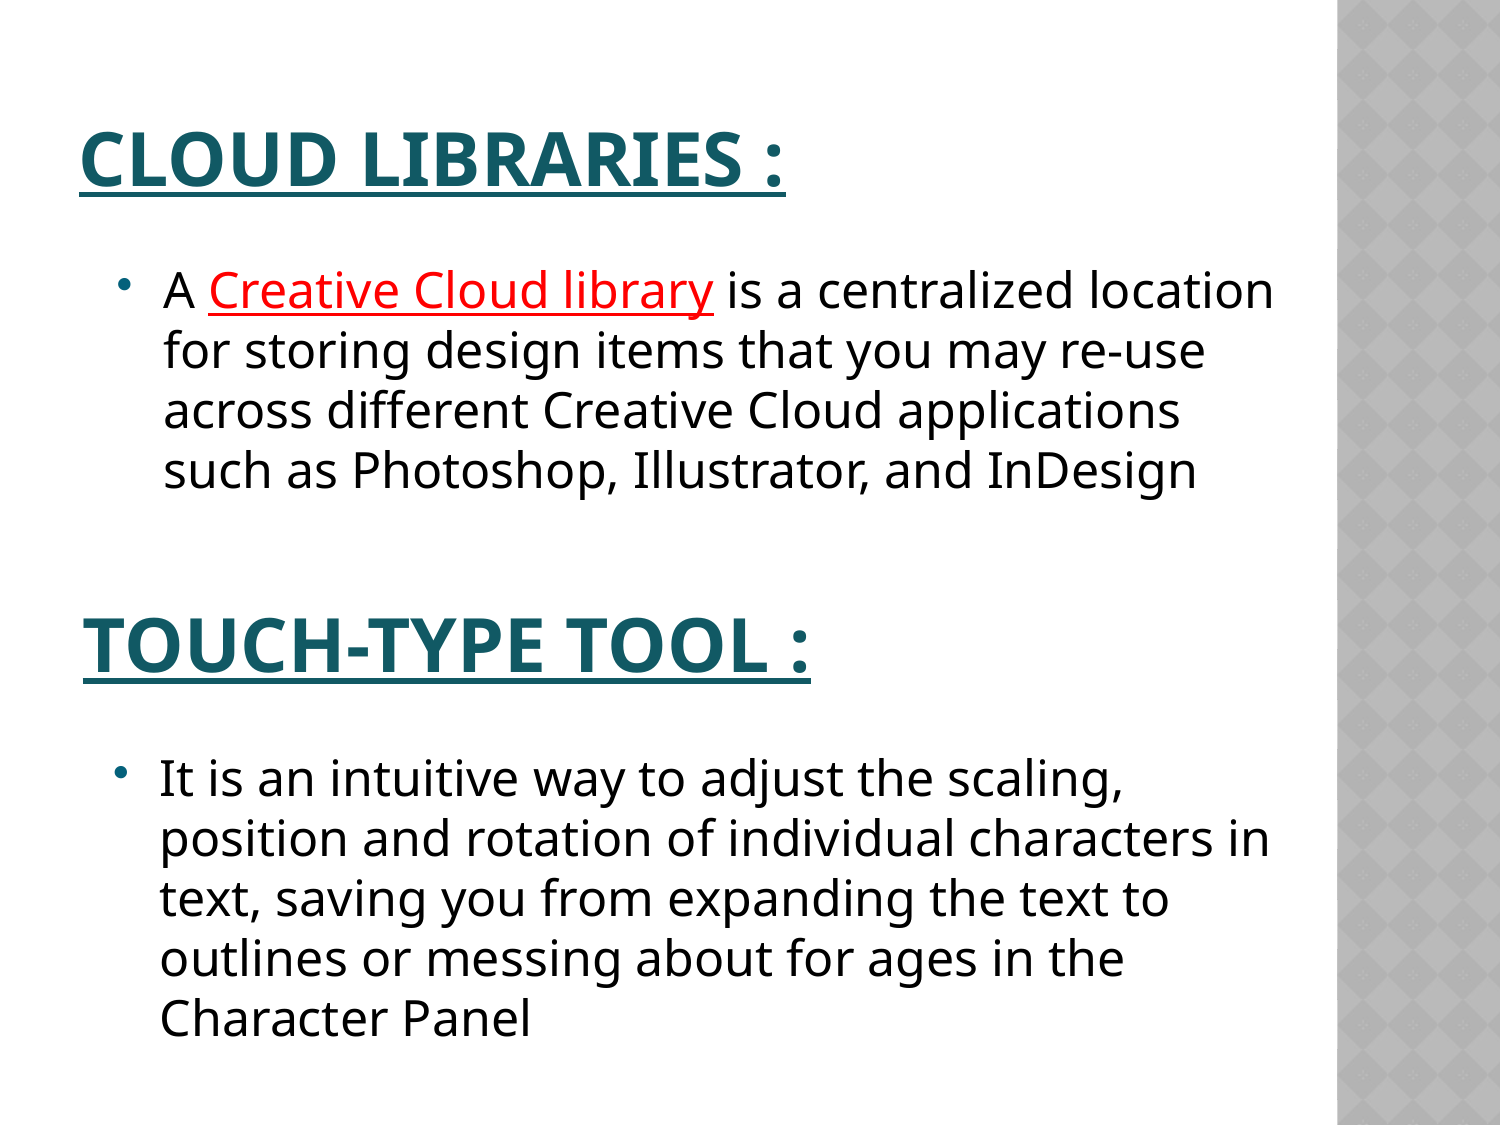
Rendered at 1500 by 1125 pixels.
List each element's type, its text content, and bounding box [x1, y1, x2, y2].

list It is an intuitive way to adjust the scaling, position and rotation of individual characters in text, saving you from expanding the text to outlines or messing about for ages in the Character Panel [99, 739, 1288, 1088]
title Cloud libraries : [71, 64, 1259, 202]
text_box TOUCH-type tool : [74, 543, 1263, 688]
text_box A Creative Cloud library is a centralized location for storing design items that you may re-use across different Creative Cloud applications such as Photoshop, Illustrator, and InDesign [103, 251, 1291, 600]
